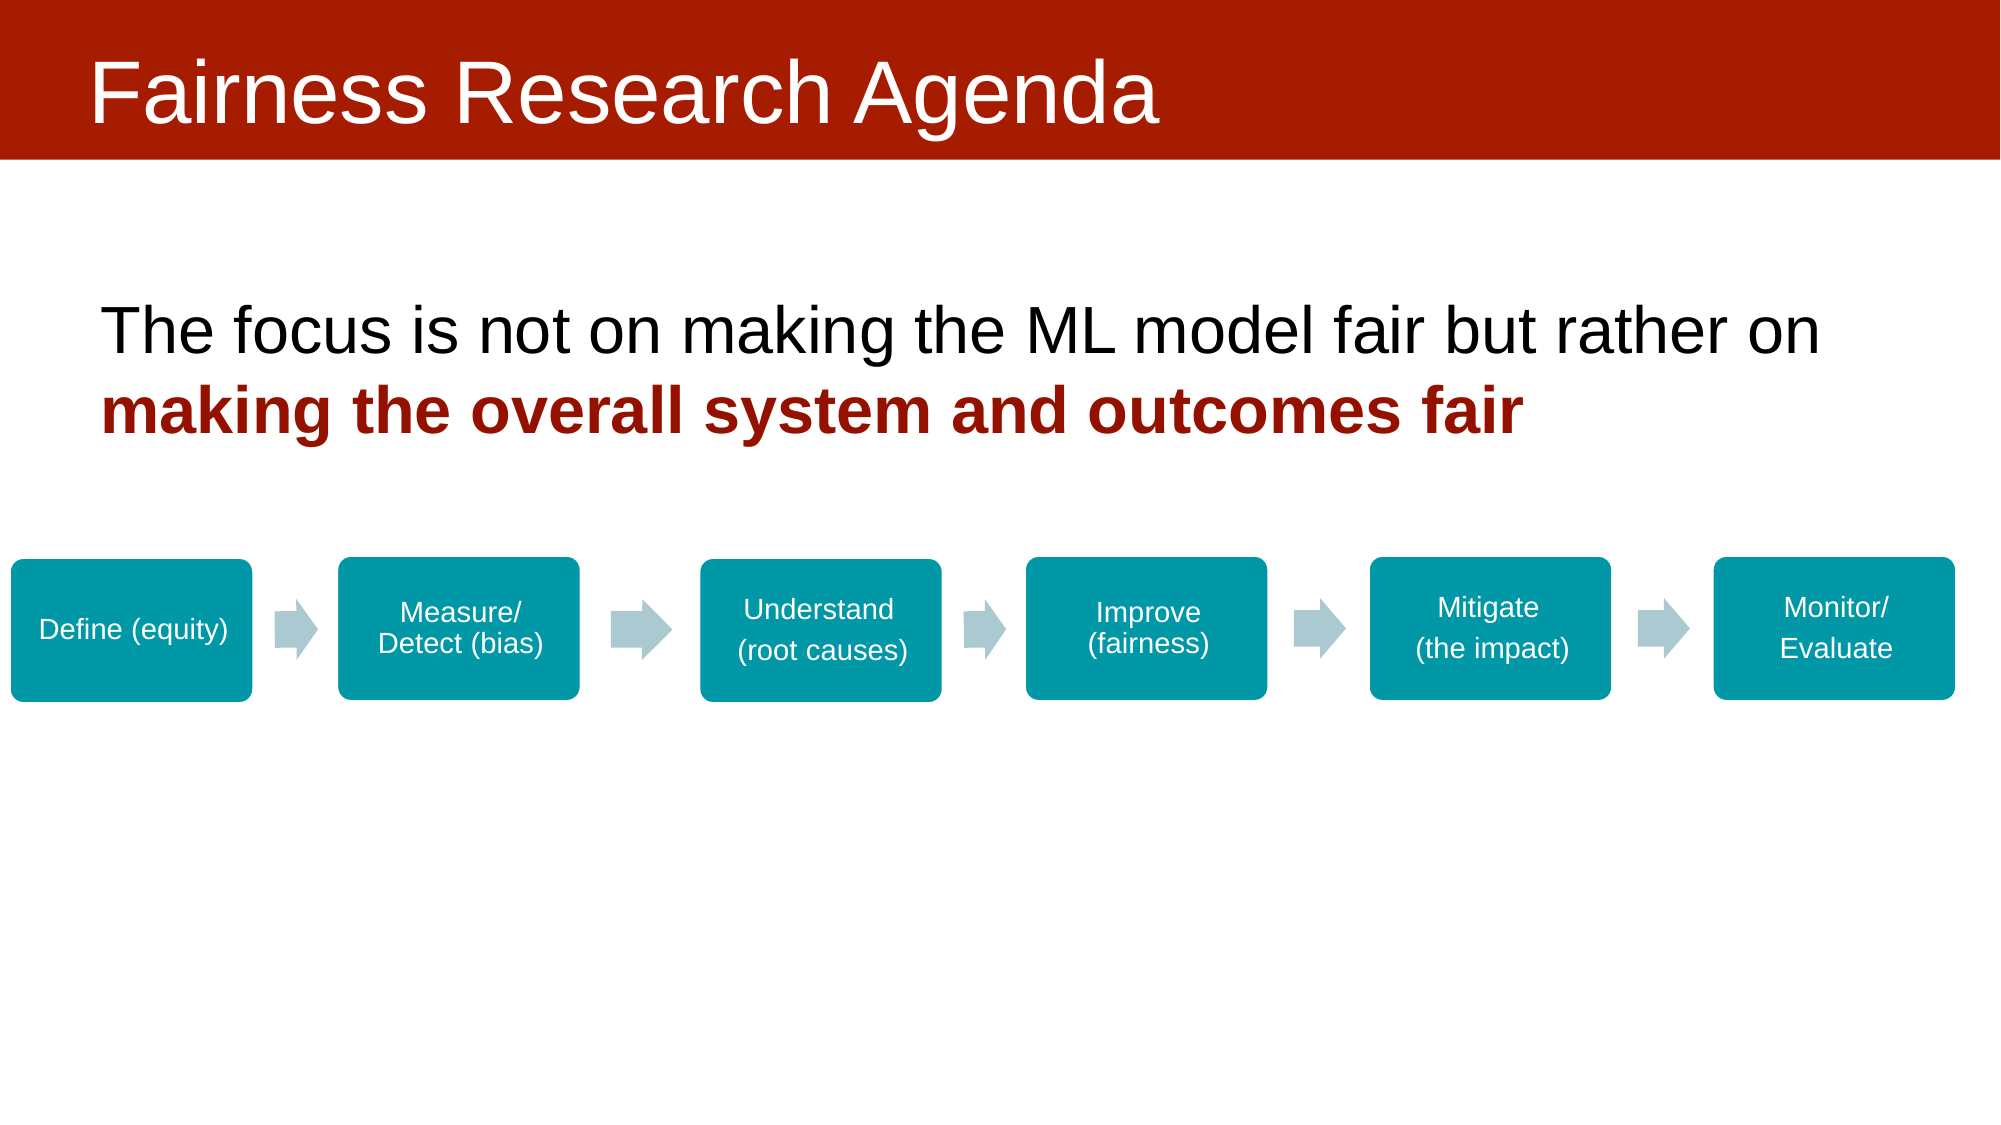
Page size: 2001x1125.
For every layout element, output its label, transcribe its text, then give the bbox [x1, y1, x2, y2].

title Fairness Research Agenda [68, 14, 1932, 140]
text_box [0, 249, 1958, 1008]
